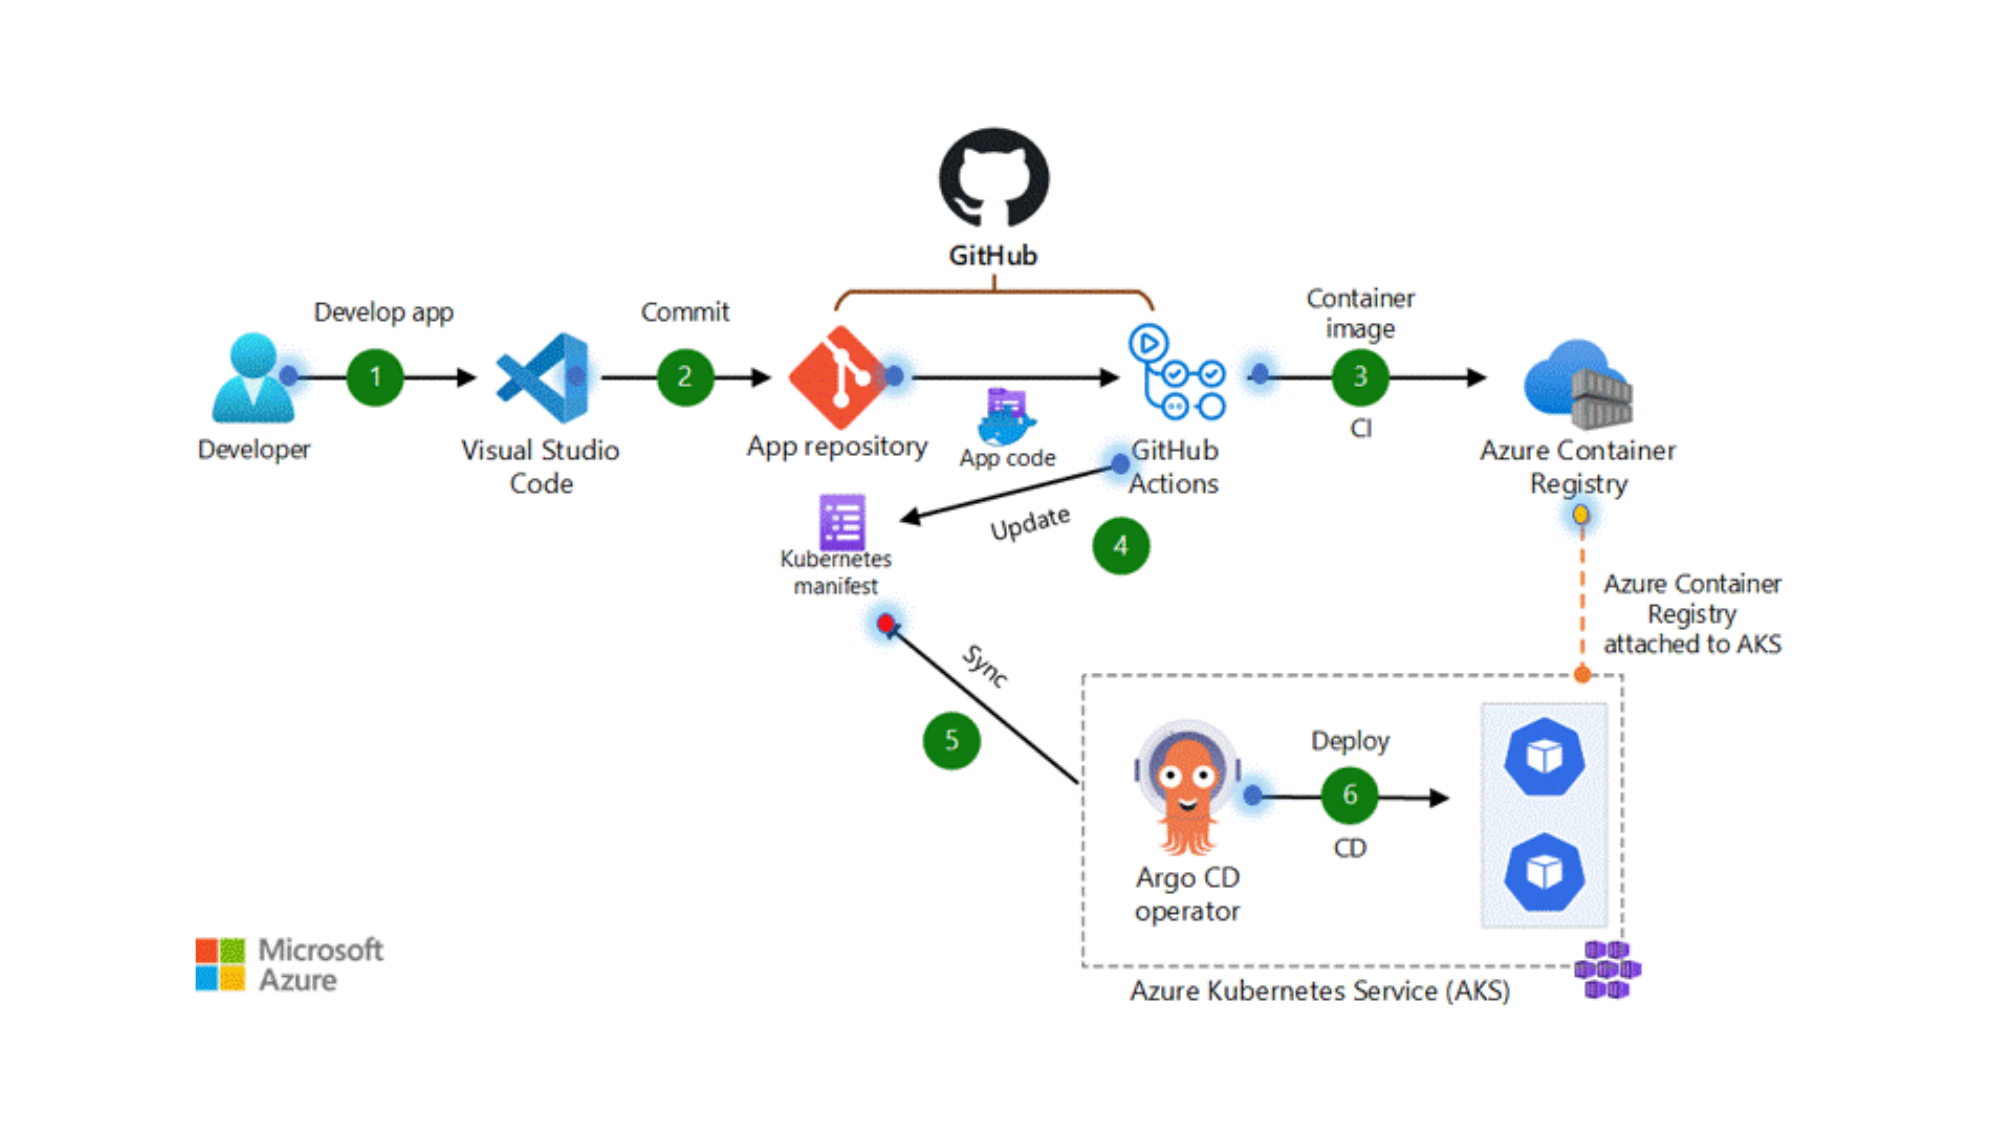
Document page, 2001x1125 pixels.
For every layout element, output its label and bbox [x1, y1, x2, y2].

picture [195, 109, 1805, 1016]
